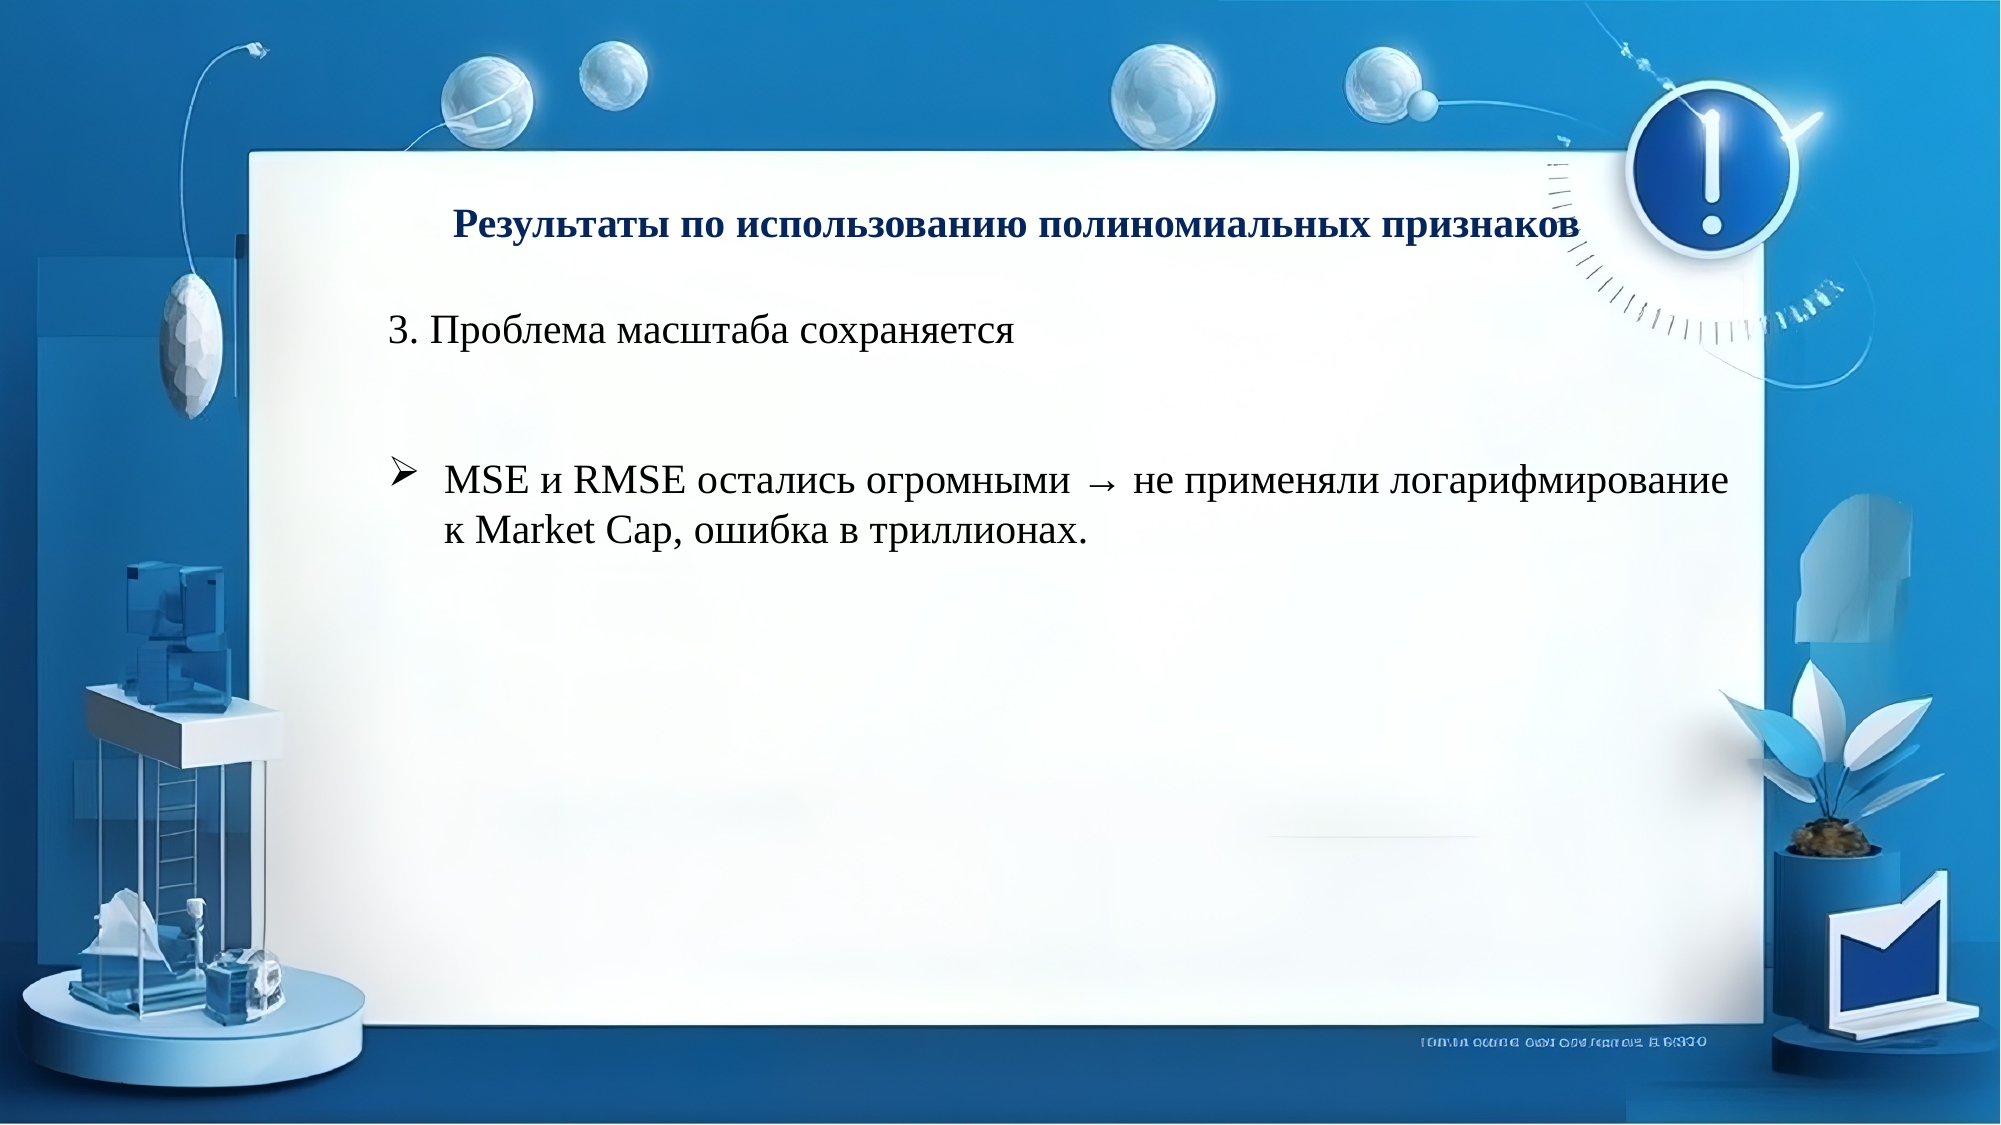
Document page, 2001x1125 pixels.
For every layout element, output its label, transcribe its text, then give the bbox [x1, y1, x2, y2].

text_box 3. Проблема масштаба сохраняется MSE и RMSE остались огромными → не применяли логарифмирование к Market Cap, ошибка в триллионах. [373, 294, 1773, 810]
picture [0, 0, 2001, 1125]
text_box Результаты по использованию полиномиальных признаков [438, 188, 1596, 294]
